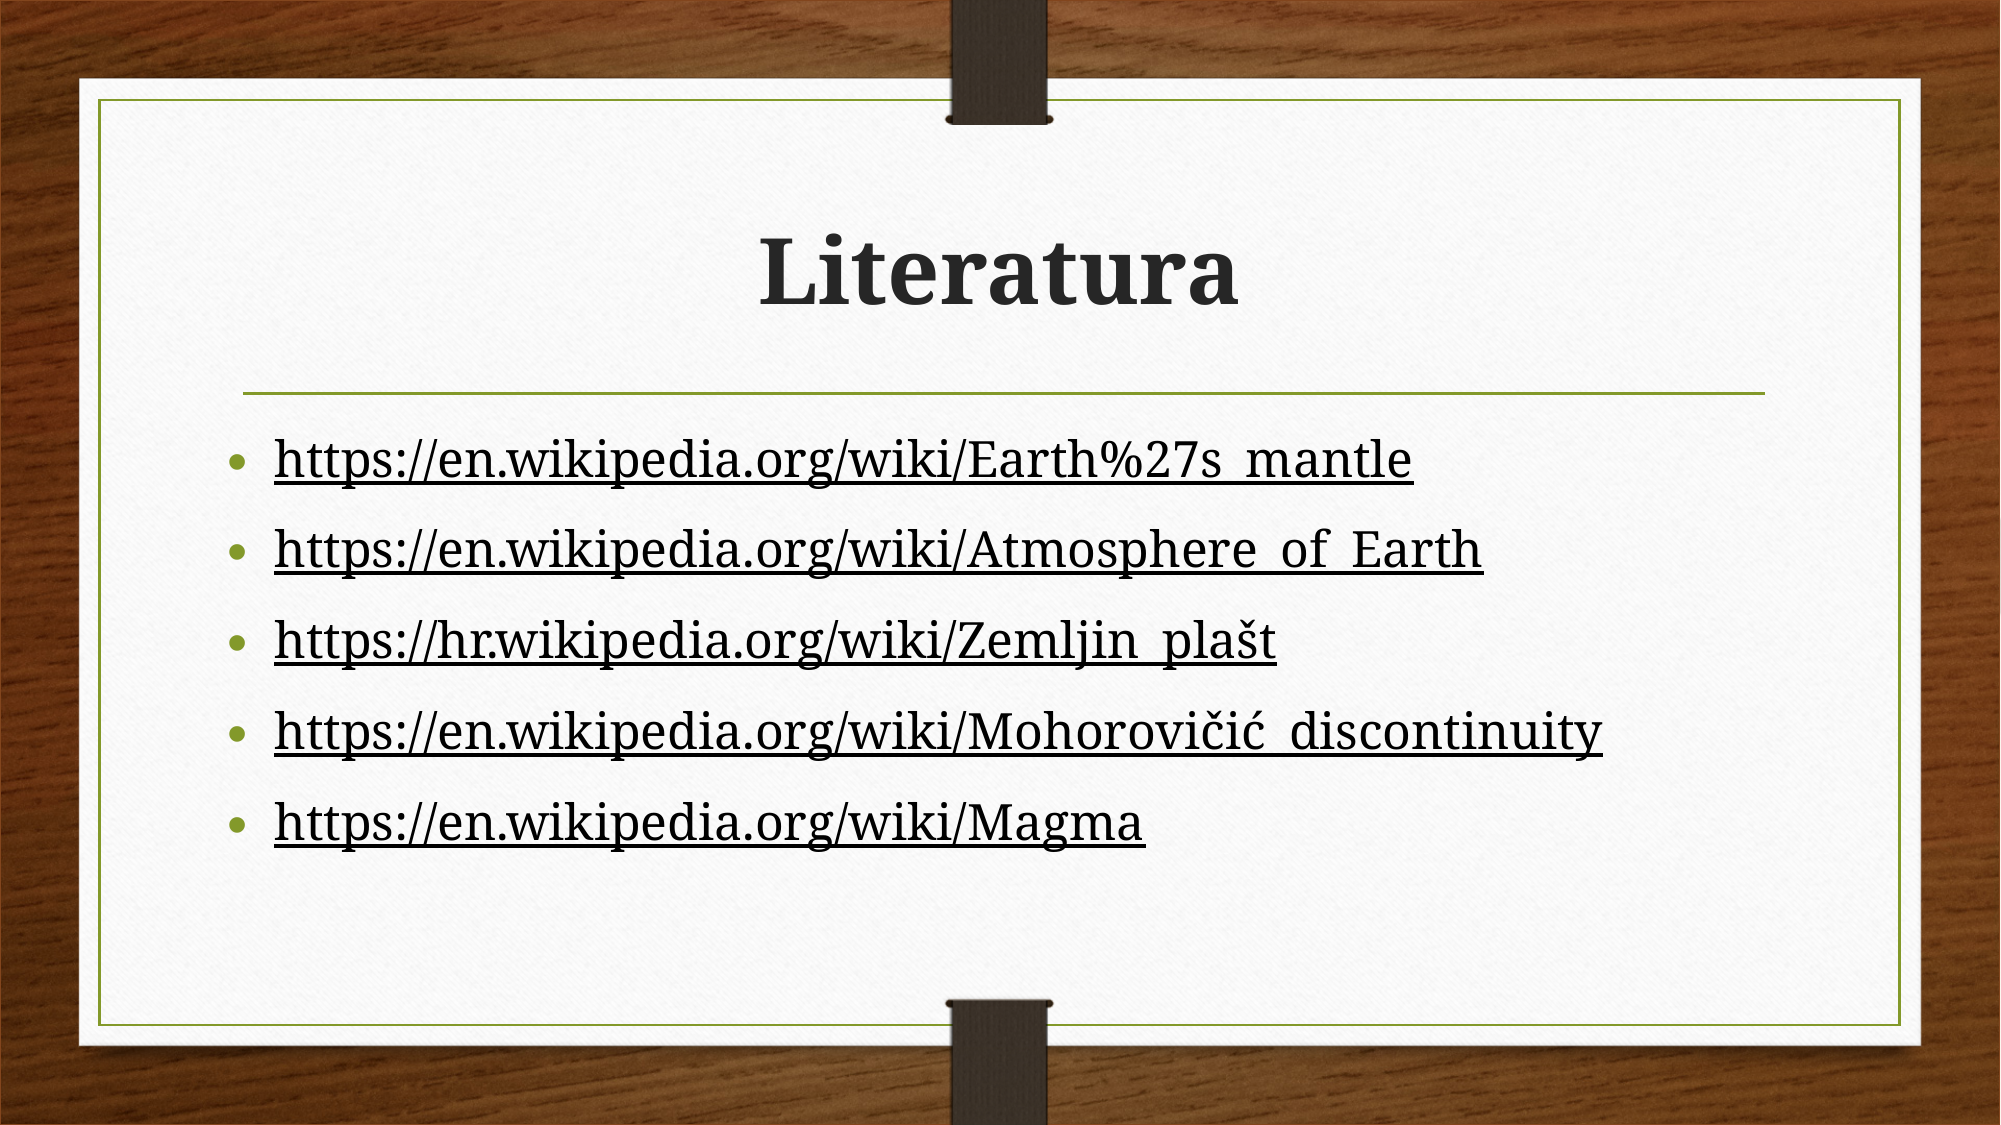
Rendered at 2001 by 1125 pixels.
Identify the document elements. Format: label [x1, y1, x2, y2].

text_box [0, 0, 2000, 1125]
